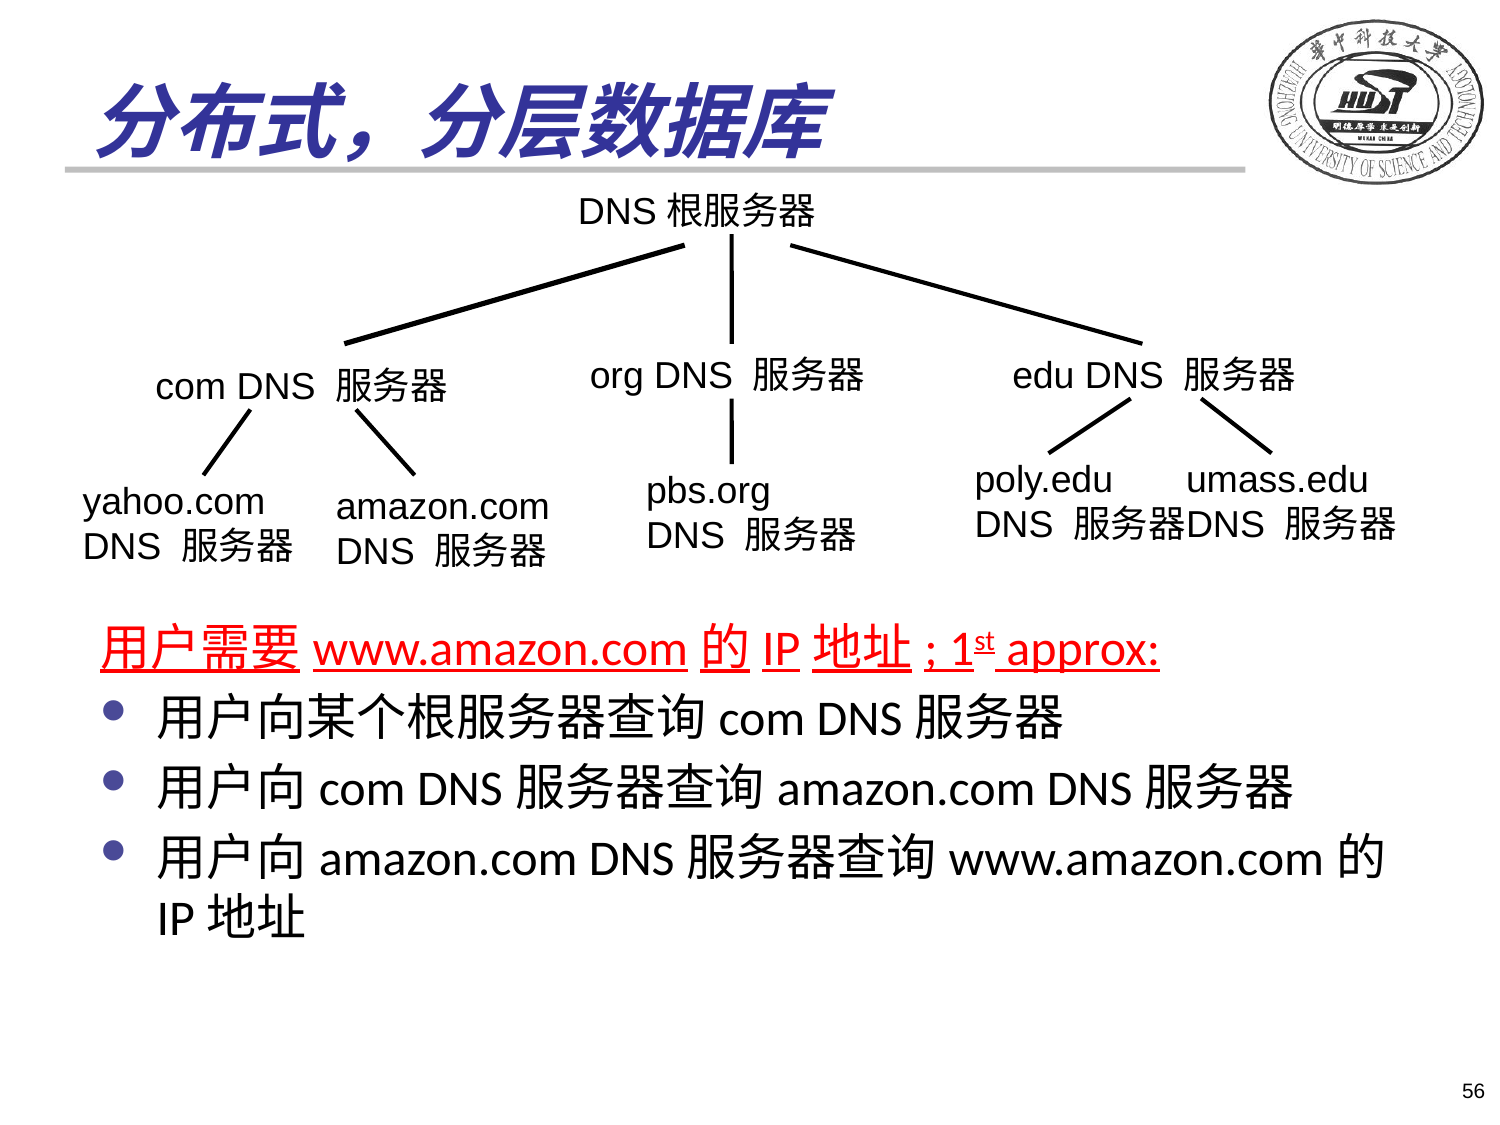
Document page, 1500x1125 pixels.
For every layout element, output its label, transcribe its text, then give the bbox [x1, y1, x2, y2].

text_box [71, 179, 1408, 581]
slide_number 56 [1149, 1070, 1500, 1125]
picture [1257, 18, 1489, 185]
title 分布式，分层数据库 [76, 54, 892, 176]
list 用户需要www.amazon.com的IP地址; 1st approx: 用户向某个根服务器查询com DNS服务器 用户向com DNS服务器查询amazon.com DNS服务器 用户向amazon.com DNS服务器查询www.amazon.com的IP地址 [85, 607, 1426, 1070]
